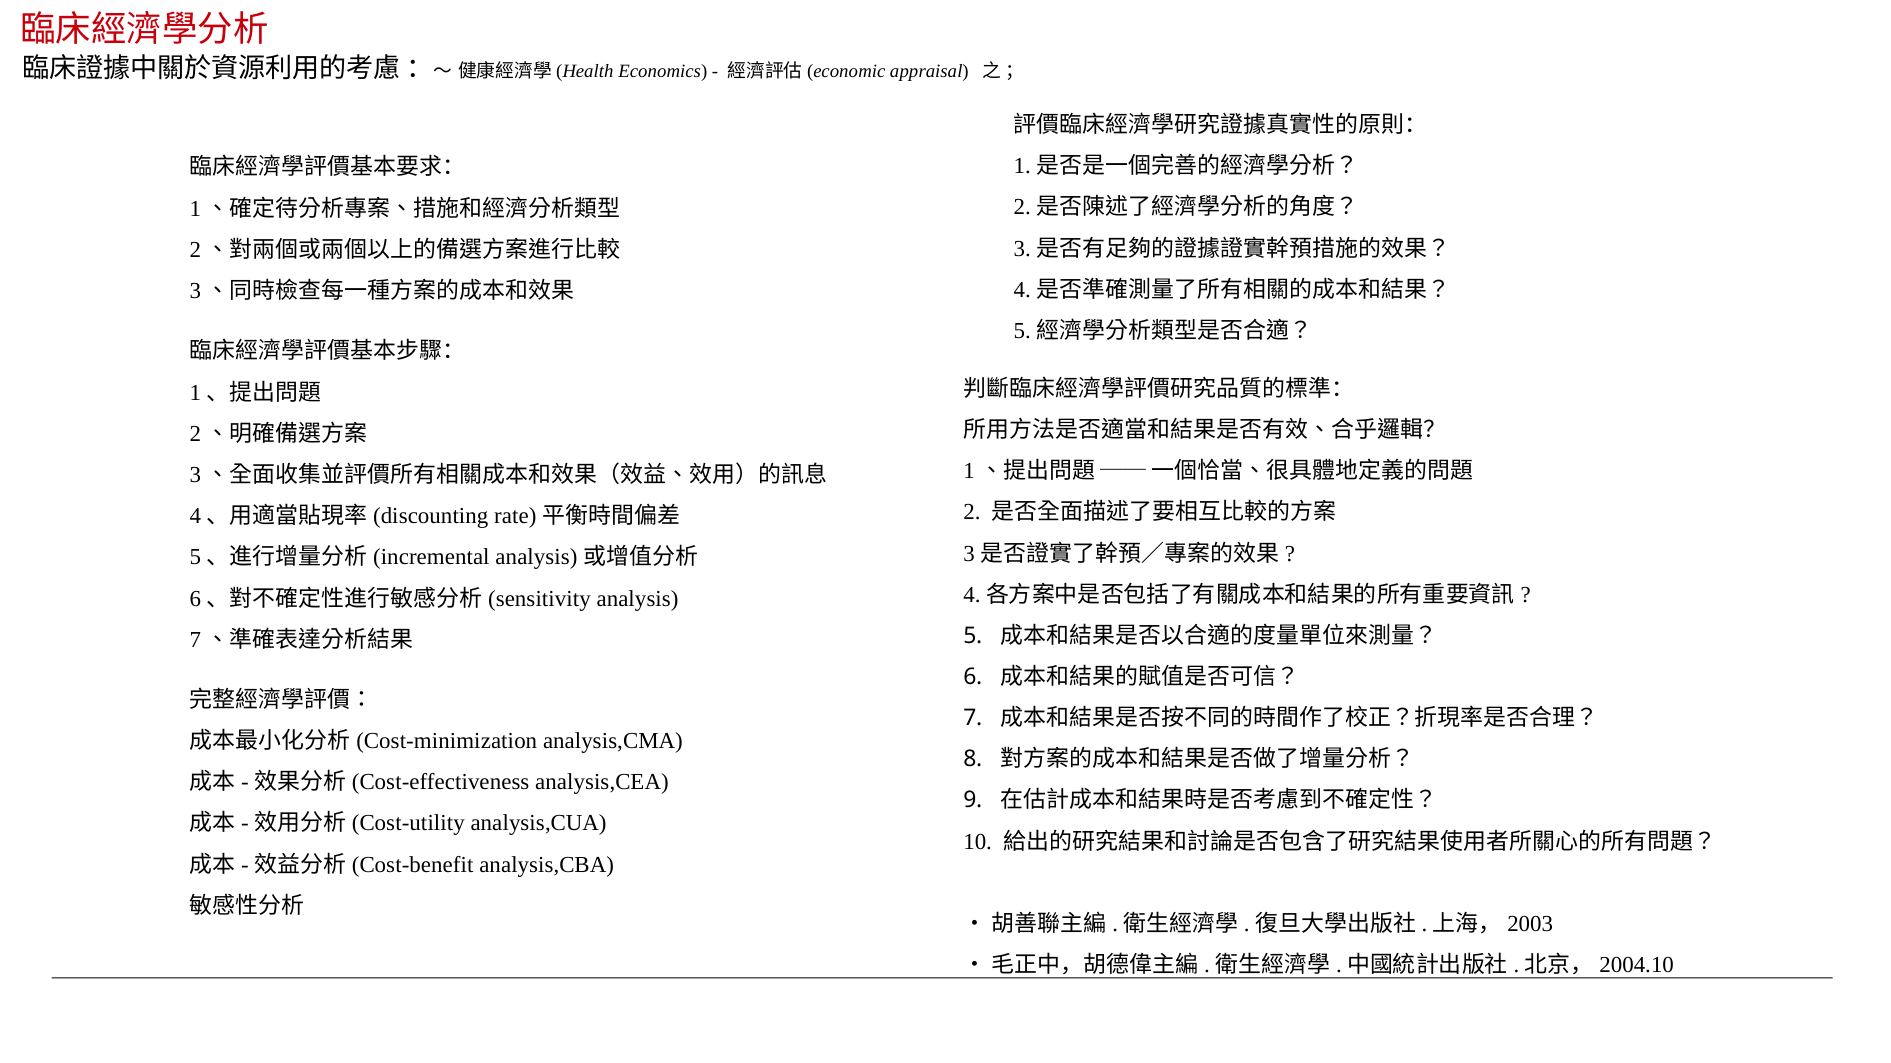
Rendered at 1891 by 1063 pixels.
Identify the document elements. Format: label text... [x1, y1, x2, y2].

text_box 判斷臨床經濟學評價研究品質的標準： 所用方法是否適當和結果是否有效、合乎邏輯？ 1、提出問題 ── 一個恰當、很具體地定義的問題 2. 是否全面描述了要相互比較的方案 3是否證實了幹預／專案的效果? 4.各方案中是否包括了有關成本和結果的所有重要資訊? 成本和結果是否以合適的度量單位來測量？ 成本和結果的賦值是否可信？ 成本和結果是否按不同的時間作了校正？折現率是否合理？ 對方案的成本和結果是否做了增量分析？ 在估計成本和結果時是否考慮到不確定性？ 10. 給出的研究結果和討論是否包含了研究結果使用者所關心的所有問題？ •胡善聯主編.衛生經濟學.復旦大學出版社.上海，2003 •毛正中，胡德偉主編.衛生經濟學.中國統計出版社.北京，2004.10 [948, 352, 1806, 985]
text_box 臨床經濟學評價基本要求： 1、確定待分析專案、措施和經濟分析類型 2、對兩個或兩個以上的備選方案進行比較 3、同時檢查每一種方案的成本和效果 [174, 130, 823, 311]
text_box 評價臨床經濟學研究證據真實性的原則： 1.是否是一個完善的經濟學分析？ 2.是否陳述了經濟學分析的角度？ 3.是否有足夠的證據證實幹預措施的效果？ 4.是否準確測量了所有相關的成本和結果？ 5.經濟學分析類型是否合適？ [999, 88, 1823, 351]
text_box 臨床證據中關於資源利用的考慮 ：～ 健康經濟學(Health Economics) - 經濟評估(economic appraisal) 之 ； [7, 43, 1572, 91]
text_box 臨床經濟學評價基本步驟： 1、提出問題 2、明確備選方案 3、全面收集並評價所有相關成本和效果（效益、效用）的訊息 4、用適當貼現率(discounting rate)平衡時間偏差 5、進行增量分析(incremental analysis)或增值分析 6、對不確定性進行敏感分析(sensitivity analysis) 7、準確表達分析結果 [174, 315, 1069, 660]
text_box 完整經濟學評價： 成本最小化分析(Cost-minimization analysis,CMA) 成本-效果分析(Cost-effectiveness analysis,CEA) 成本-效用分析(Cost-utility analysis,CUA) 成本-效益分析(Cost-benefit analysis,CBA) 敏感性分析 [174, 663, 948, 926]
text_box 臨床經濟學分析 [5, 9, 1404, 45]
